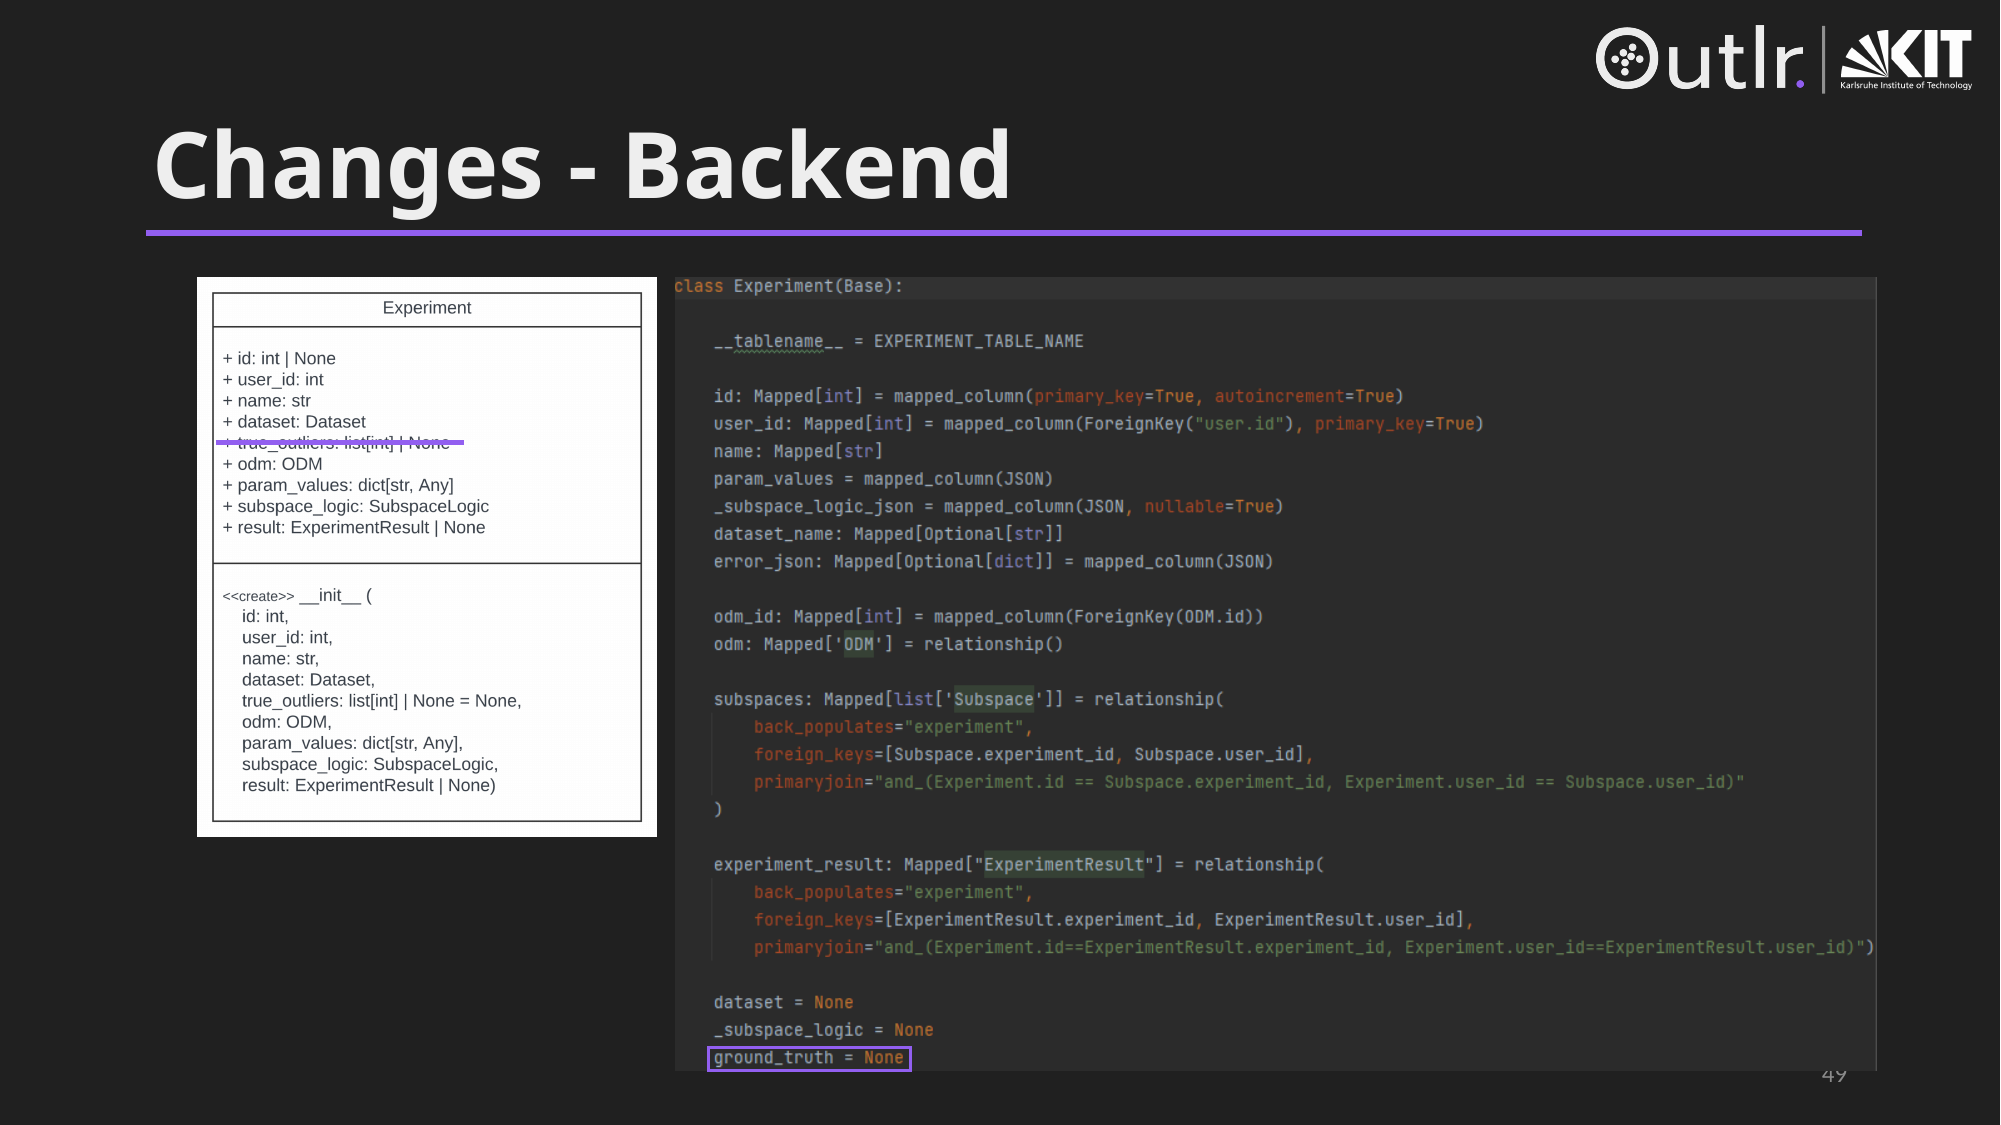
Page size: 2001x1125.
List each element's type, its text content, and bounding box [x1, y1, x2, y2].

picture [1578, 0, 1839, 59]
slide_number 49 [1412, 1071, 1863, 1103]
picture [675, 277, 1877, 1071]
title Changes - Backend [137, 59, 1863, 278]
picture [1841, 30, 1972, 90]
picture [197, 277, 657, 837]
